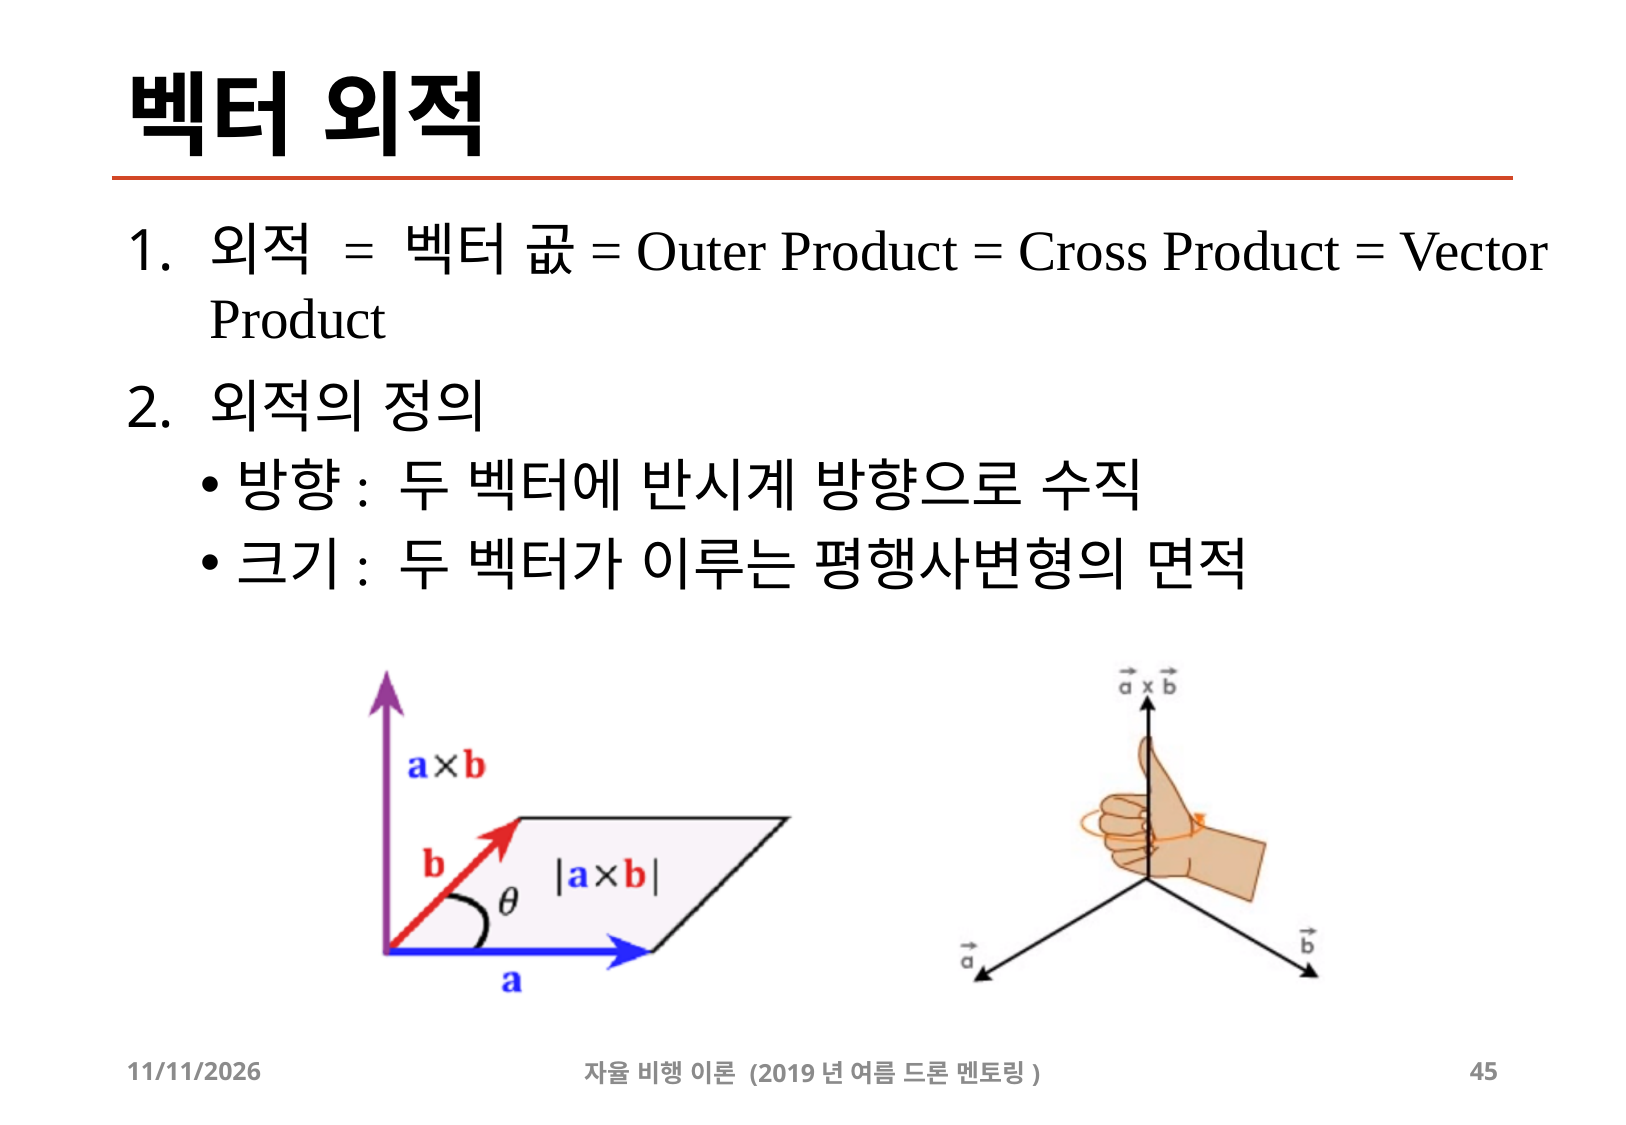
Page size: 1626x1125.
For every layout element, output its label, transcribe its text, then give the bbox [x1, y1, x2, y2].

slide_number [111, 1042, 303, 1103]
footer 자율 비행 이론 (2019년 여름 드론 멘토링) [538, 1042, 1087, 1103]
title 벡터 외적 [111, 59, 1514, 179]
picture [350, 645, 813, 1006]
list 외적 = 벡터 곲= Outer Product = Cross Product = Vector Product 외적의 정의 방향: 두 벡터에 반시계 방향으로 수직 크기: 두 벡터가 이루는 평행사변형의 면적 [111, 205, 1573, 606]
picture [950, 653, 1339, 1001]
slide_number 45 [1433, 1042, 1514, 1103]
